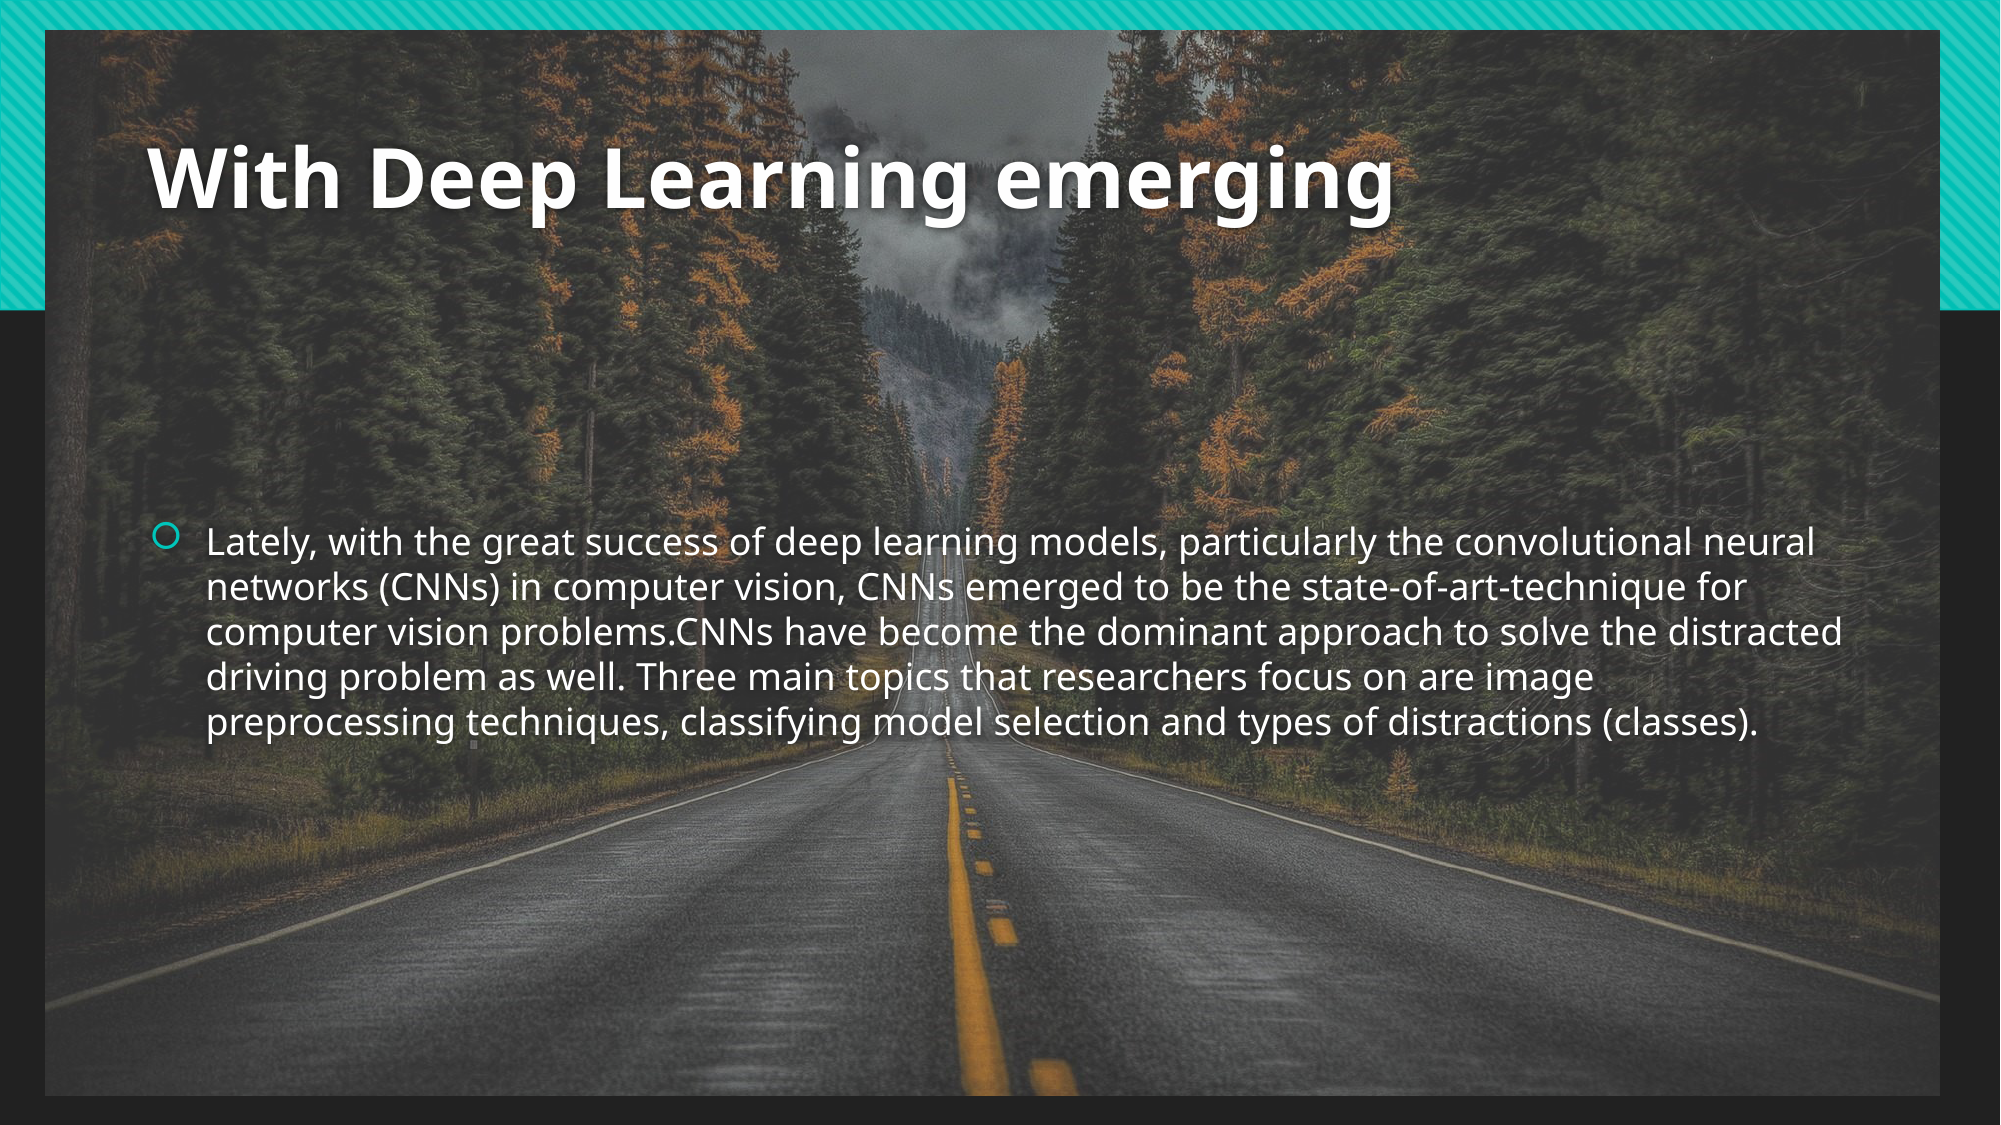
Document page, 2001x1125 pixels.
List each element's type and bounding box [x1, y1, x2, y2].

picture [44, 29, 1940, 1096]
